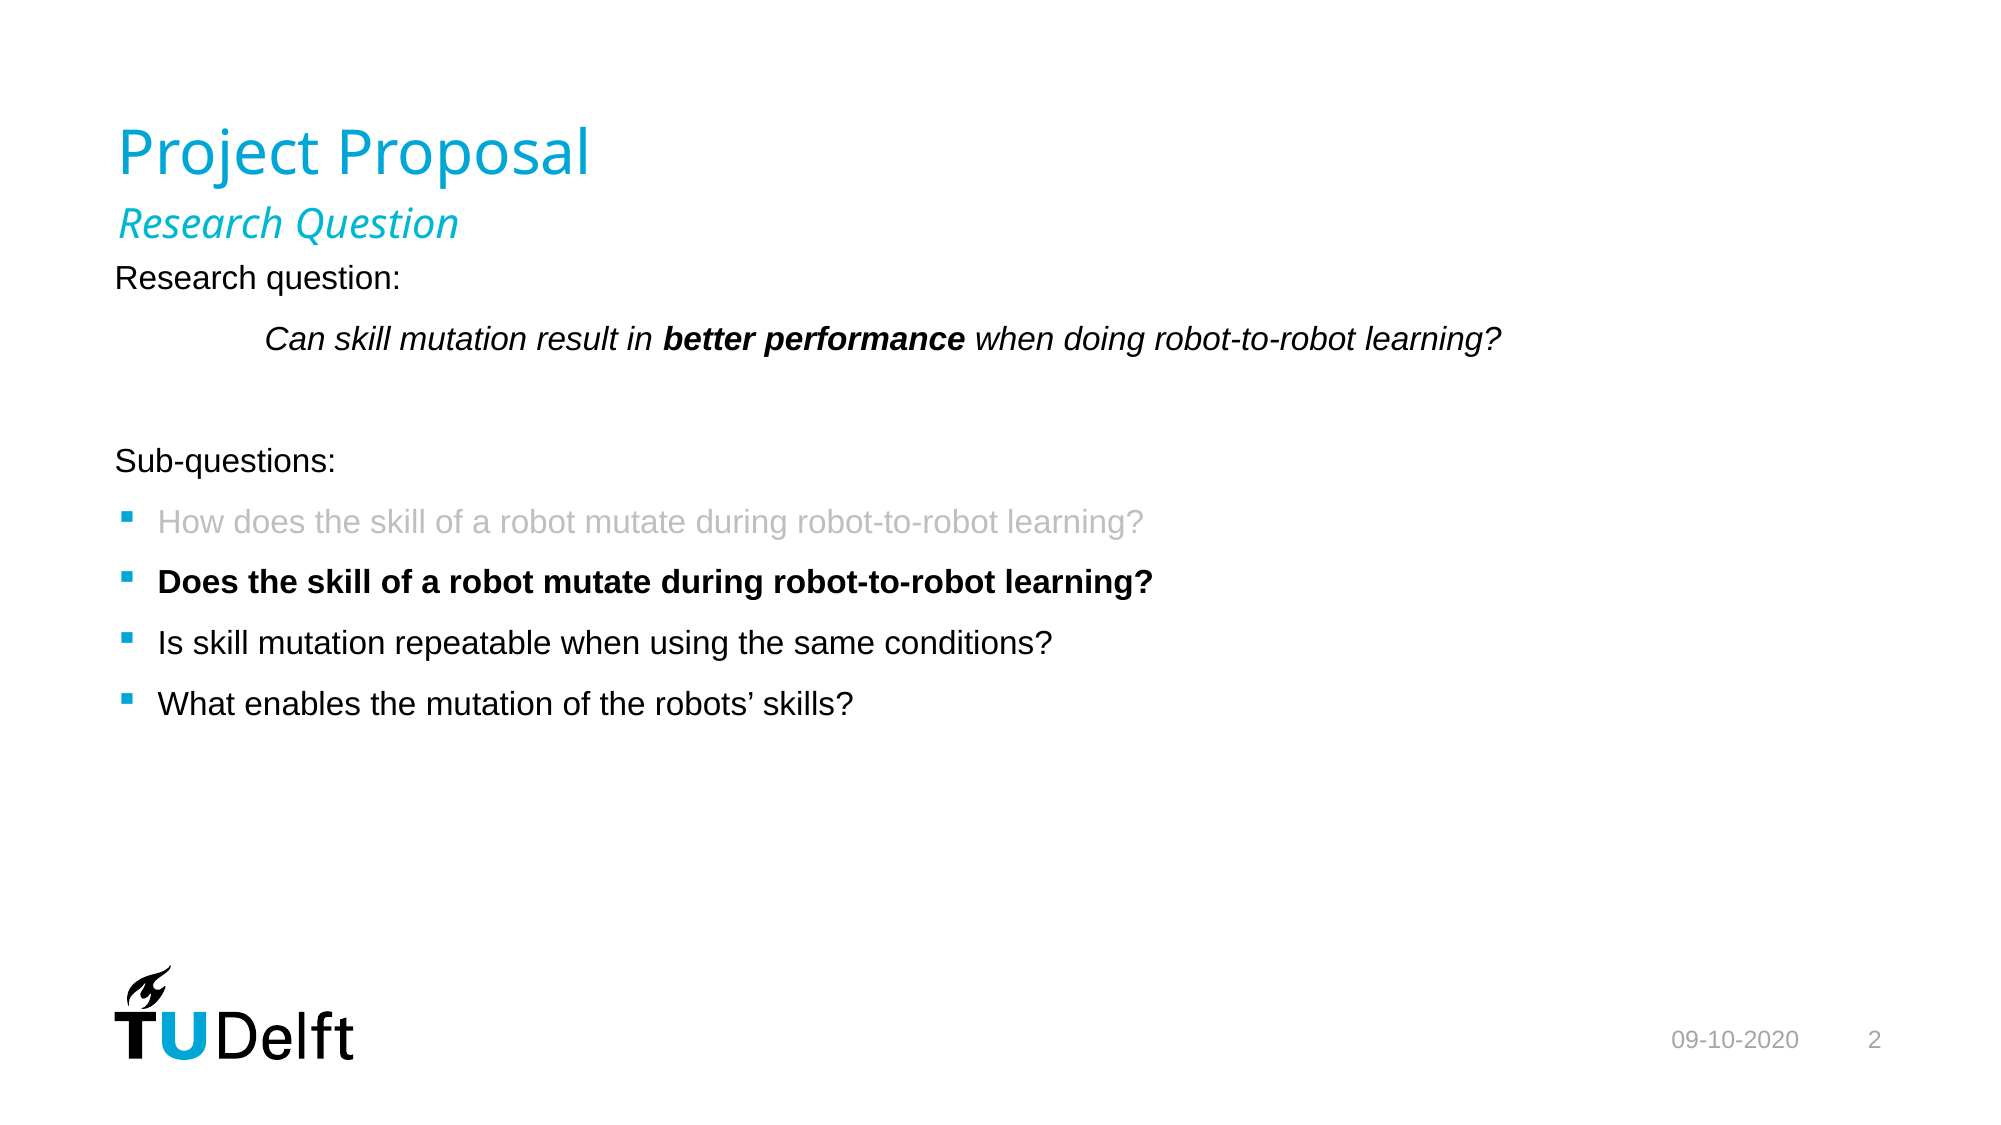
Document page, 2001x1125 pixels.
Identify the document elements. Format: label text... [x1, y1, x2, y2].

title Project Proposal [117, 120, 1886, 202]
text_box 09-10-2020 [1605, 1023, 1800, 1054]
text_box Research Question [117, 202, 1882, 248]
slide_number 2 [1860, 1024, 1883, 1054]
list Research question: Can skill mutation result in better performance when doing robot-to-robot learning? Sub-questions: How does the skill of a robot mutate during robot-to-robot learning? Does the skill of a robot mutate during robot-to-robot learning? Is skill mutation repeatable when using the same conditions? What enables the mutation of the robots’ skills? [114, 260, 1883, 977]
